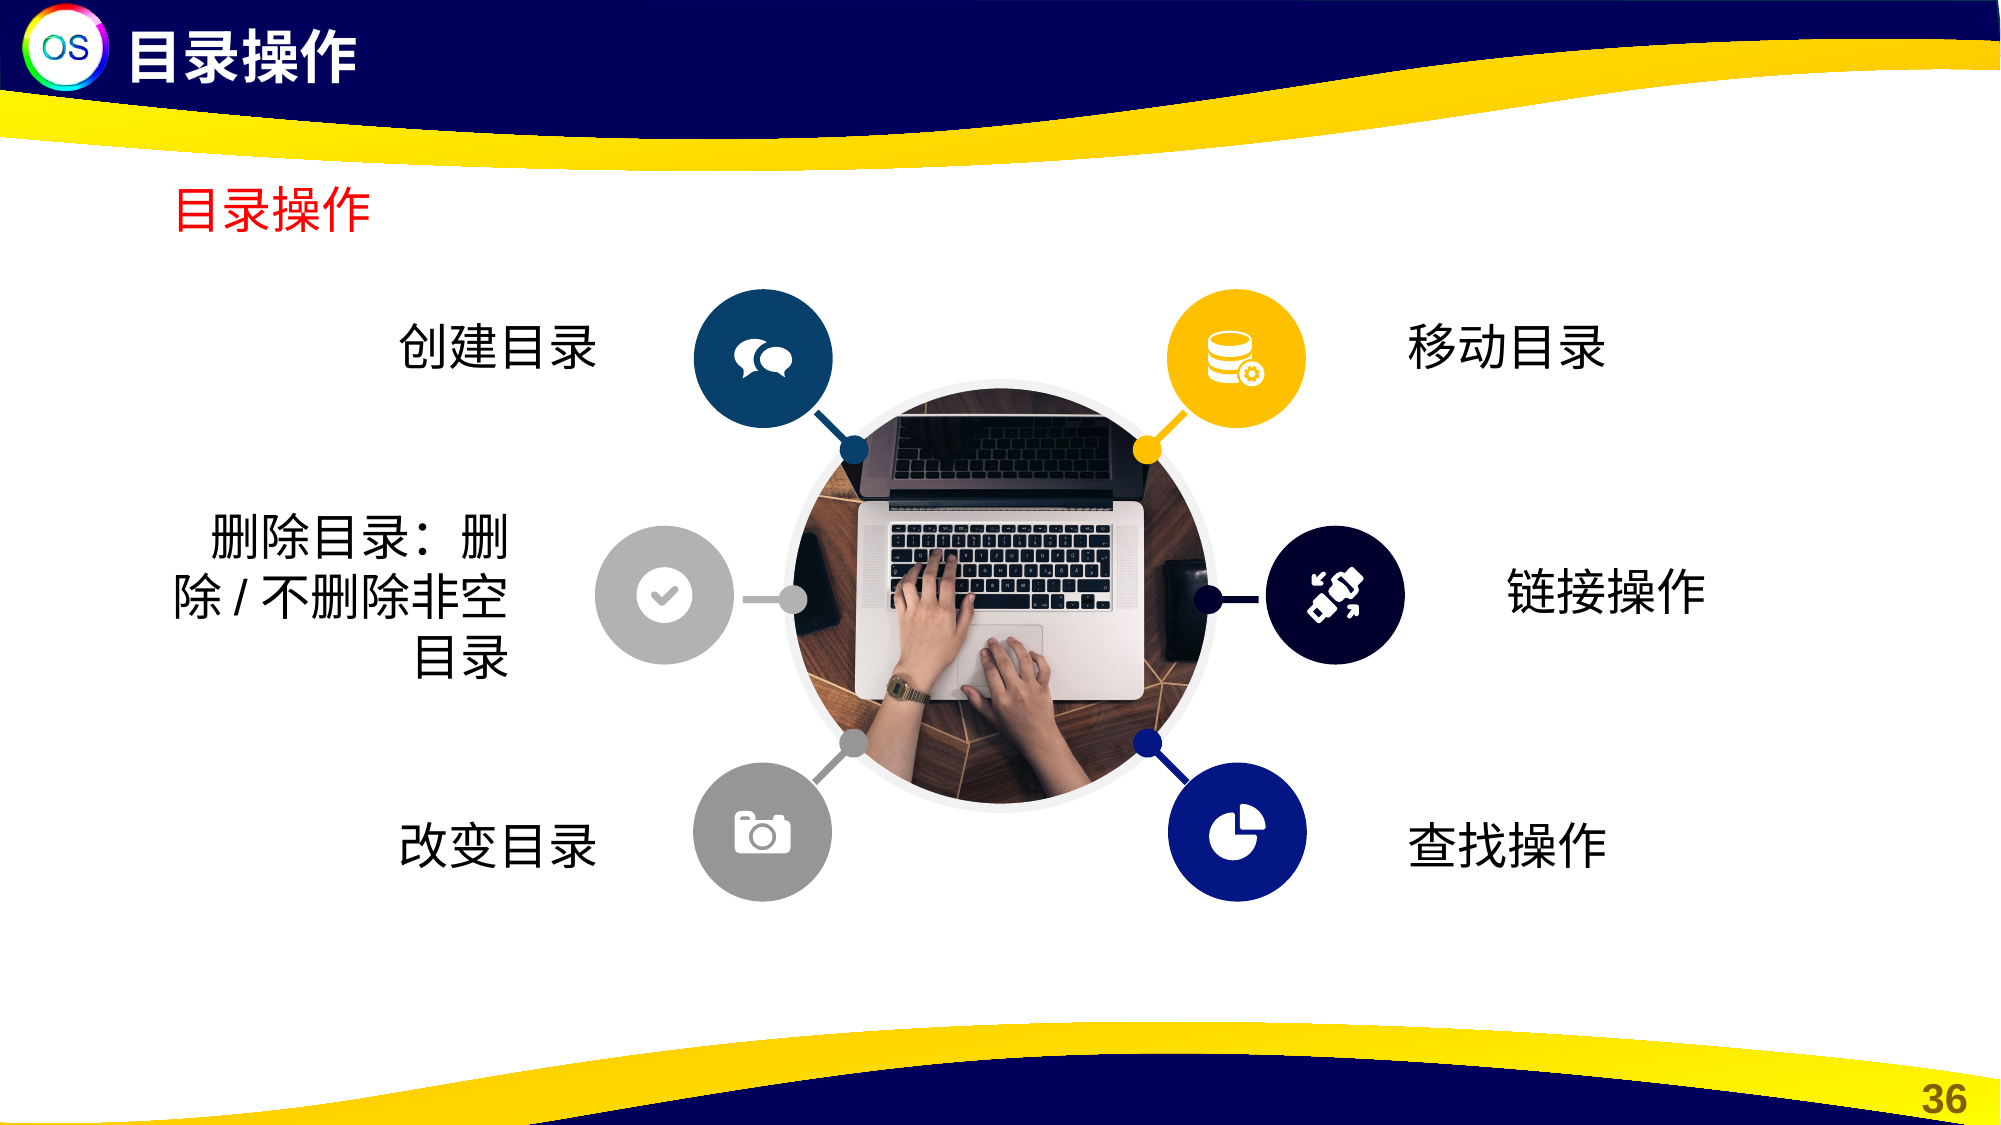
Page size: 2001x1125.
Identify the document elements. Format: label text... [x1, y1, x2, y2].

text_box 目录操作 [156, 170, 1507, 257]
picture [22, 3, 109, 91]
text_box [109, 289, 1890, 902]
text_box 目录操作 [109, 12, 1263, 98]
